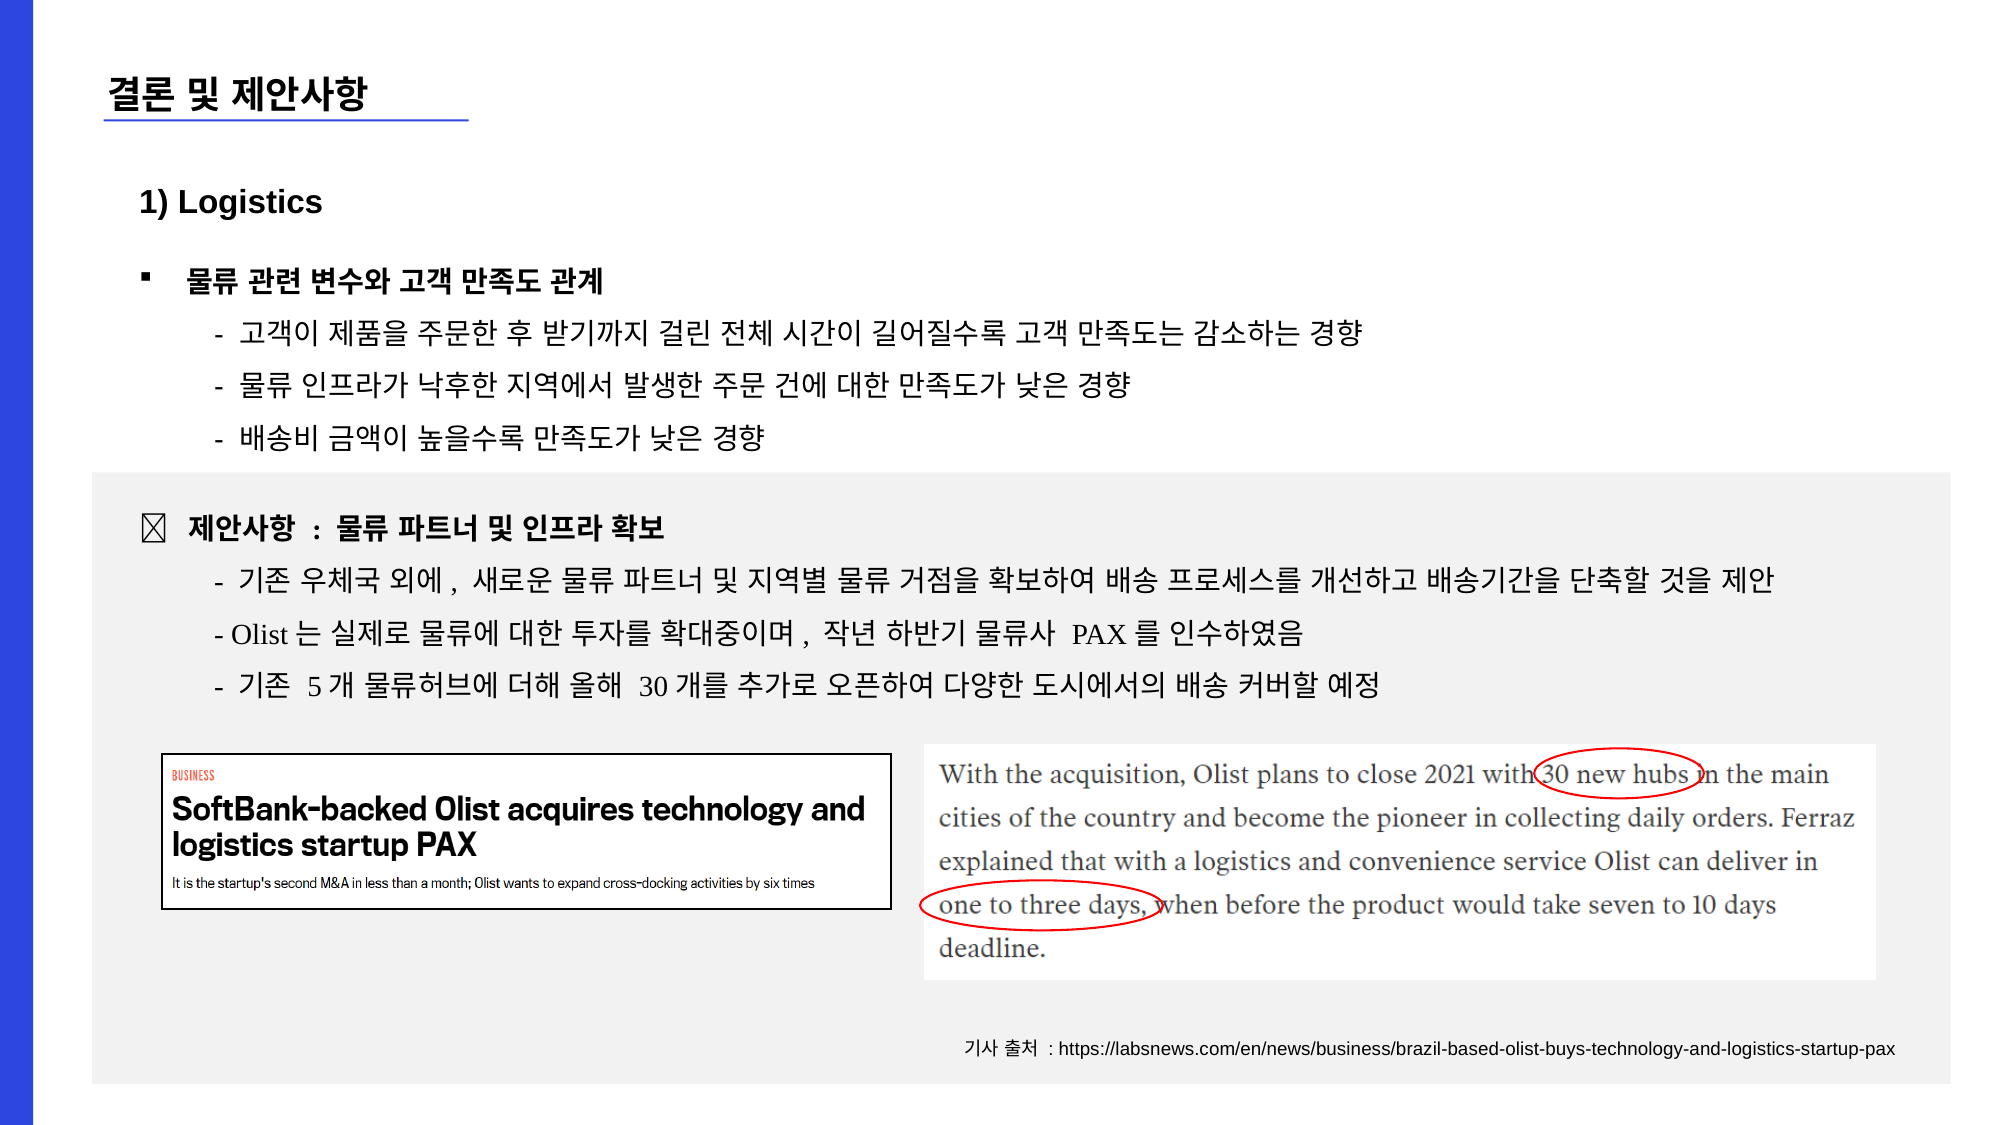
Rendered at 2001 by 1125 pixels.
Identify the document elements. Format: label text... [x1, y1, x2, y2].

text_box [91, 471, 1952, 1085]
text_box 1) Logistics 물류 관련 변수와 고객 만족도 관계 - 고객이 제품을 주문한 후 받기까지 걸린 전체 시간이 길어질수록 고객 만족도는 감소하는 경향 - 물류 인프라가 낙후한 지역에서 발생한 주문 건에 대한 만족도가 낮은 경향 - 배송비 금액이 높을수록 만족도가 낮은 경향  제안사항 : 물류 파트너 및 인프라 확보 - 기존 우체국 외에, 새로운 물류 파트너 및 지역별 물류 거점을 확보하여 배송 프로세스를 개선하고 배송기간을 단축할 것을 제안 - Olist는 실제로 물류에 대한 투자를 확대중이며, 작년 하반기 물류사 PAX를 인수하였음 - 기존 5개 물류허브에 더해 올해 30개를 추가로 오픈하여 다양한 도시에서의 배송 커버할 예정 [124, 173, 1967, 745]
text_box 기사 출처 : https://labsnews.com/en/news/business/brazil-based-olist-buys-technology-and-logistics-startup-pax [949, 1029, 1967, 1067]
text_box [0, 0, 34, 1125]
text_box 결론 및 제안사항 [92, 41, 536, 124]
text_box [162, 744, 1876, 980]
